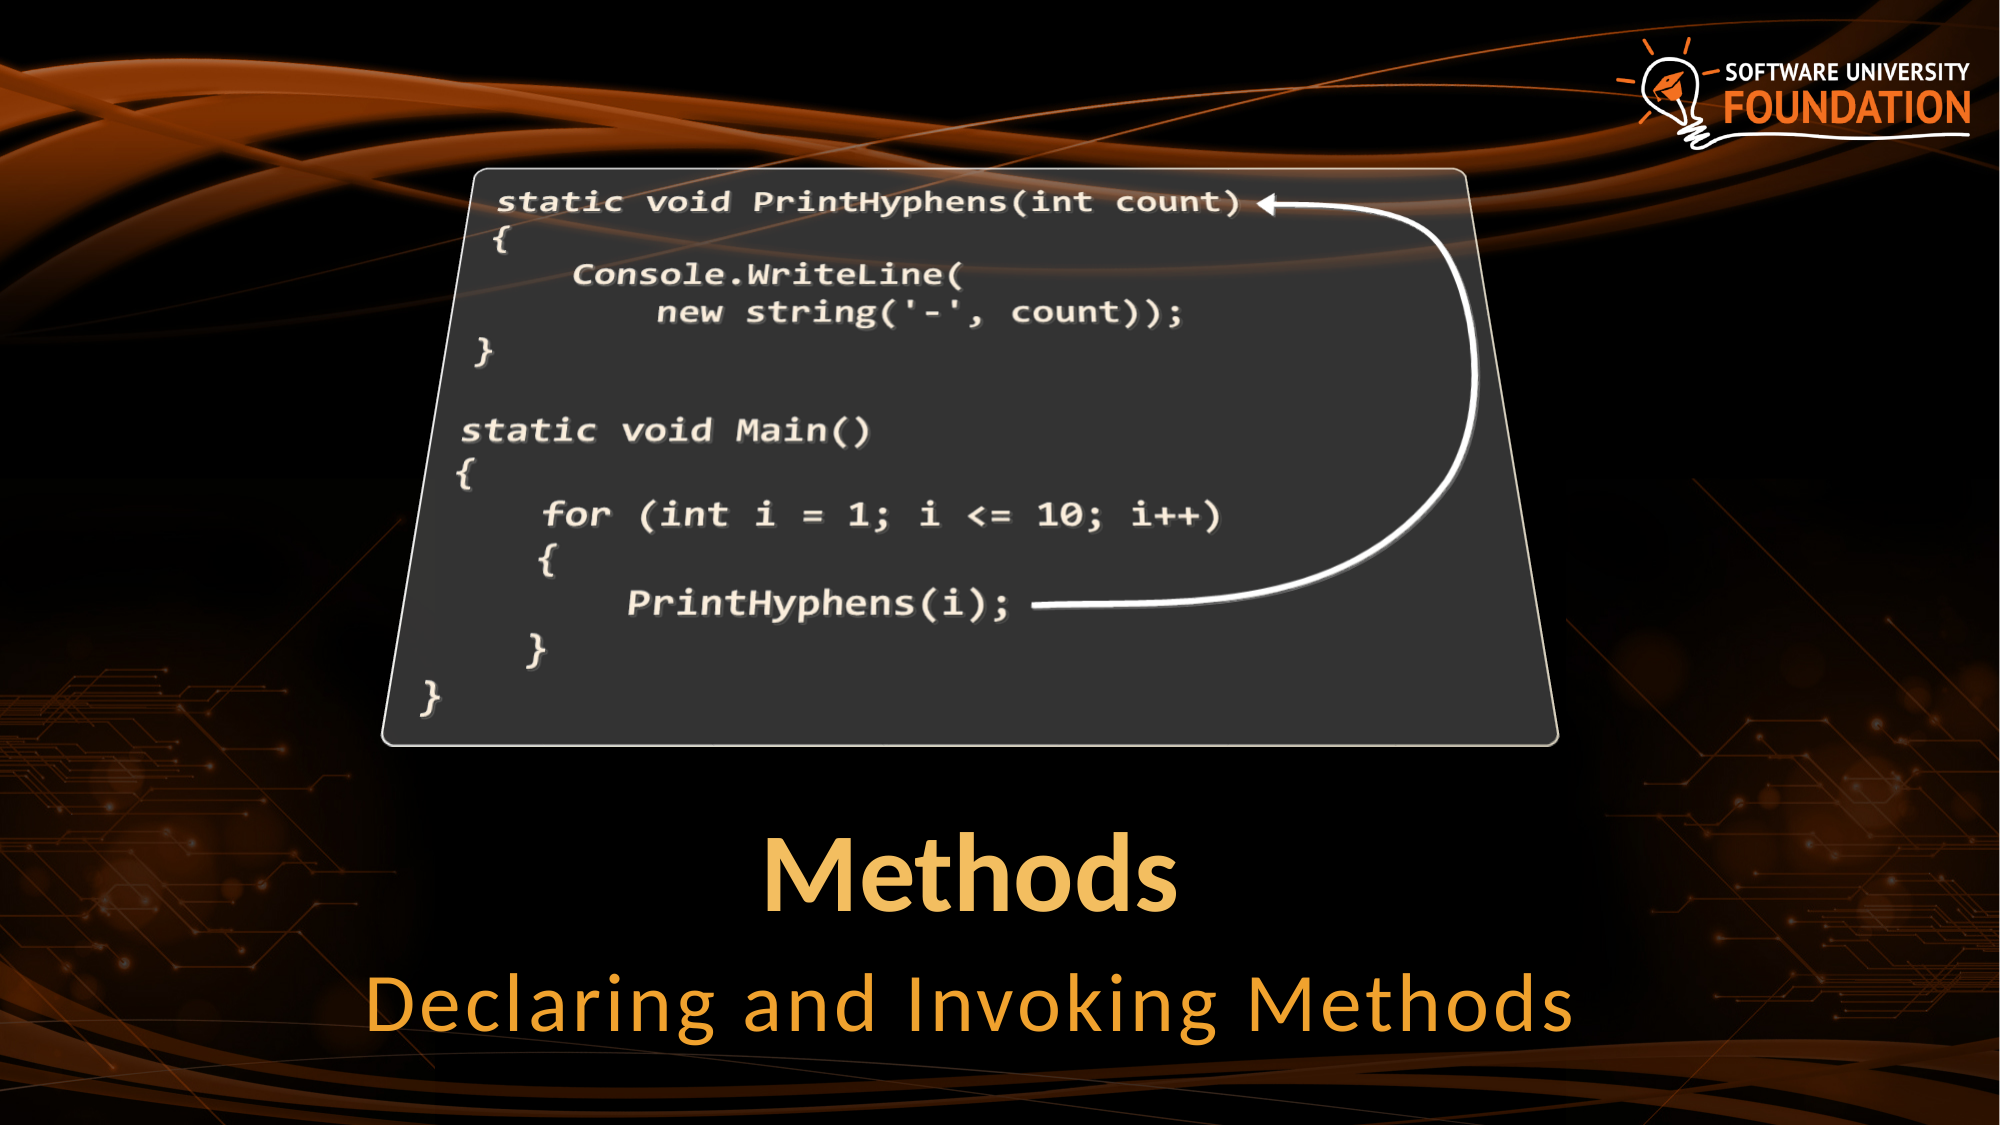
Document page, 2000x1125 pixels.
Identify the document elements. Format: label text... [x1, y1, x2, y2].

list Declaring and Invoking Methods [237, 937, 1704, 1055]
picture [0, 0, 2000, 1125]
title Methods [237, 813, 1704, 937]
